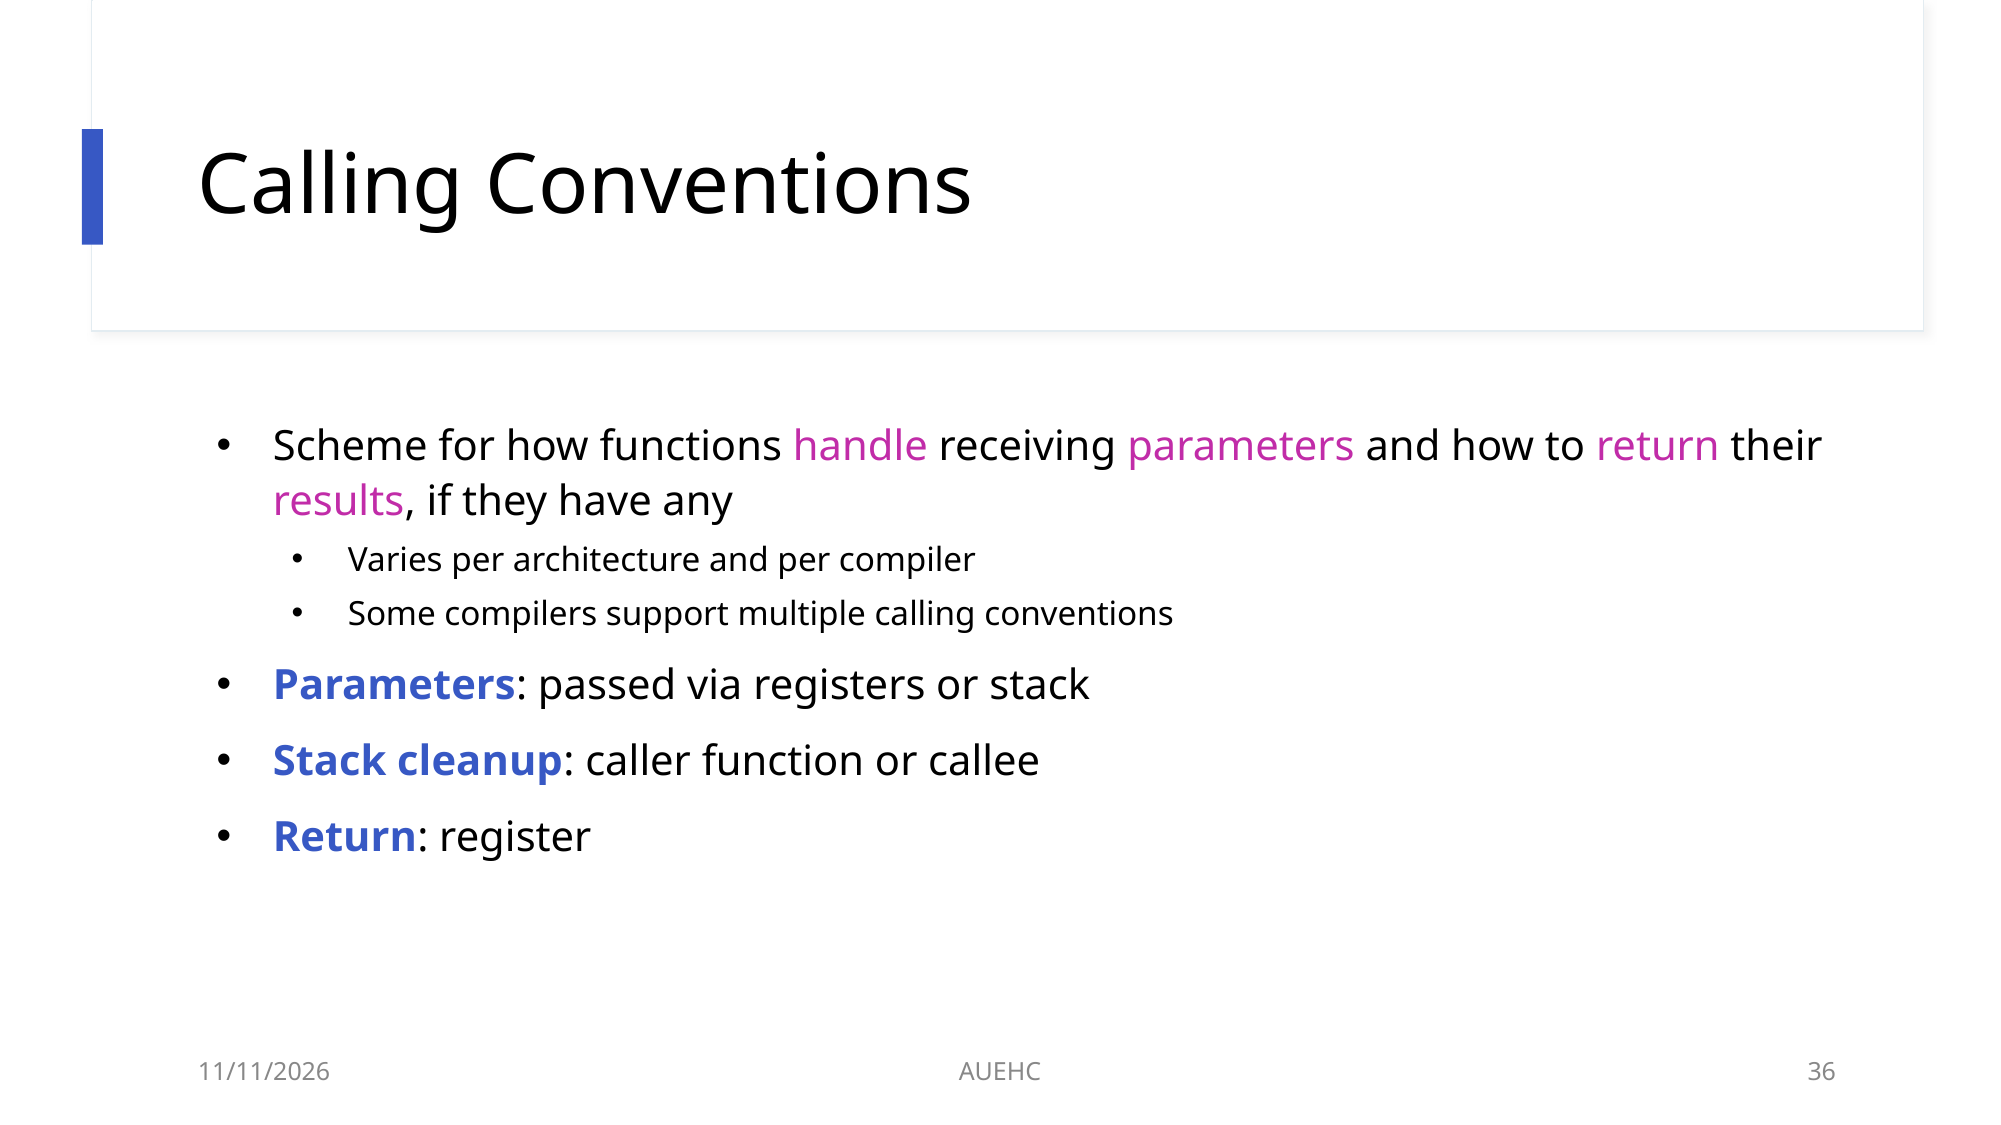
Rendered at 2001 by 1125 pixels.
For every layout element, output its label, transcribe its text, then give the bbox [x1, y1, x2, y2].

slide_number 36 [1401, 1042, 1851, 1103]
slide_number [183, 1042, 633, 1103]
title Calling Conventions [183, 90, 1851, 284]
footer AUEHC [662, 1042, 1338, 1103]
list Scheme for how functions handle receiving parameters and how to return their results, if they have any Varies per architecture and per compiler Some compilers support multiple calling conventions Parameters: passed via registers or stack Stack cleanup: caller function or callee Return: register [183, 406, 1851, 1013]
